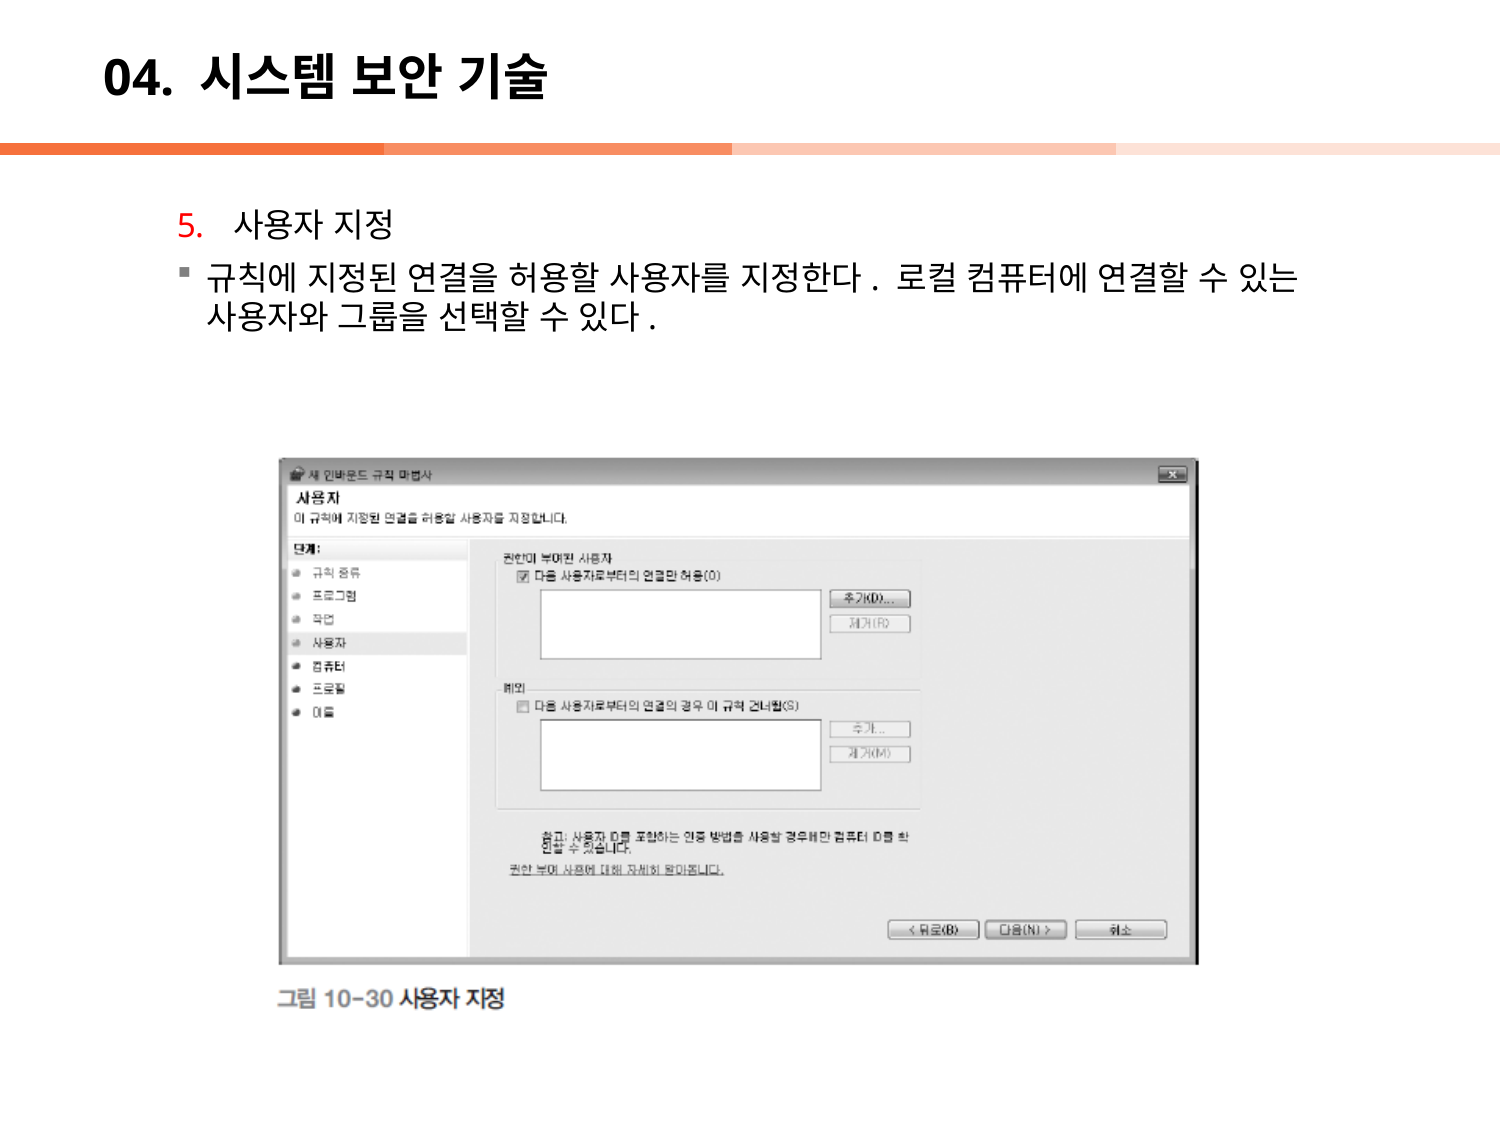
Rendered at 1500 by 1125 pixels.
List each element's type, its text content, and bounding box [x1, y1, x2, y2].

picture [265, 444, 1210, 1034]
title 04. 시스템 보안 기술 [88, 30, 1330, 121]
list 사용자 지정 규칙에 지정된 연결을 허용할 사용자를 지정한다. 로컬 컴퓨터에 연결할 수 있는 사용자와 그룹을 선택할 수 있다. [88, 196, 1436, 1083]
